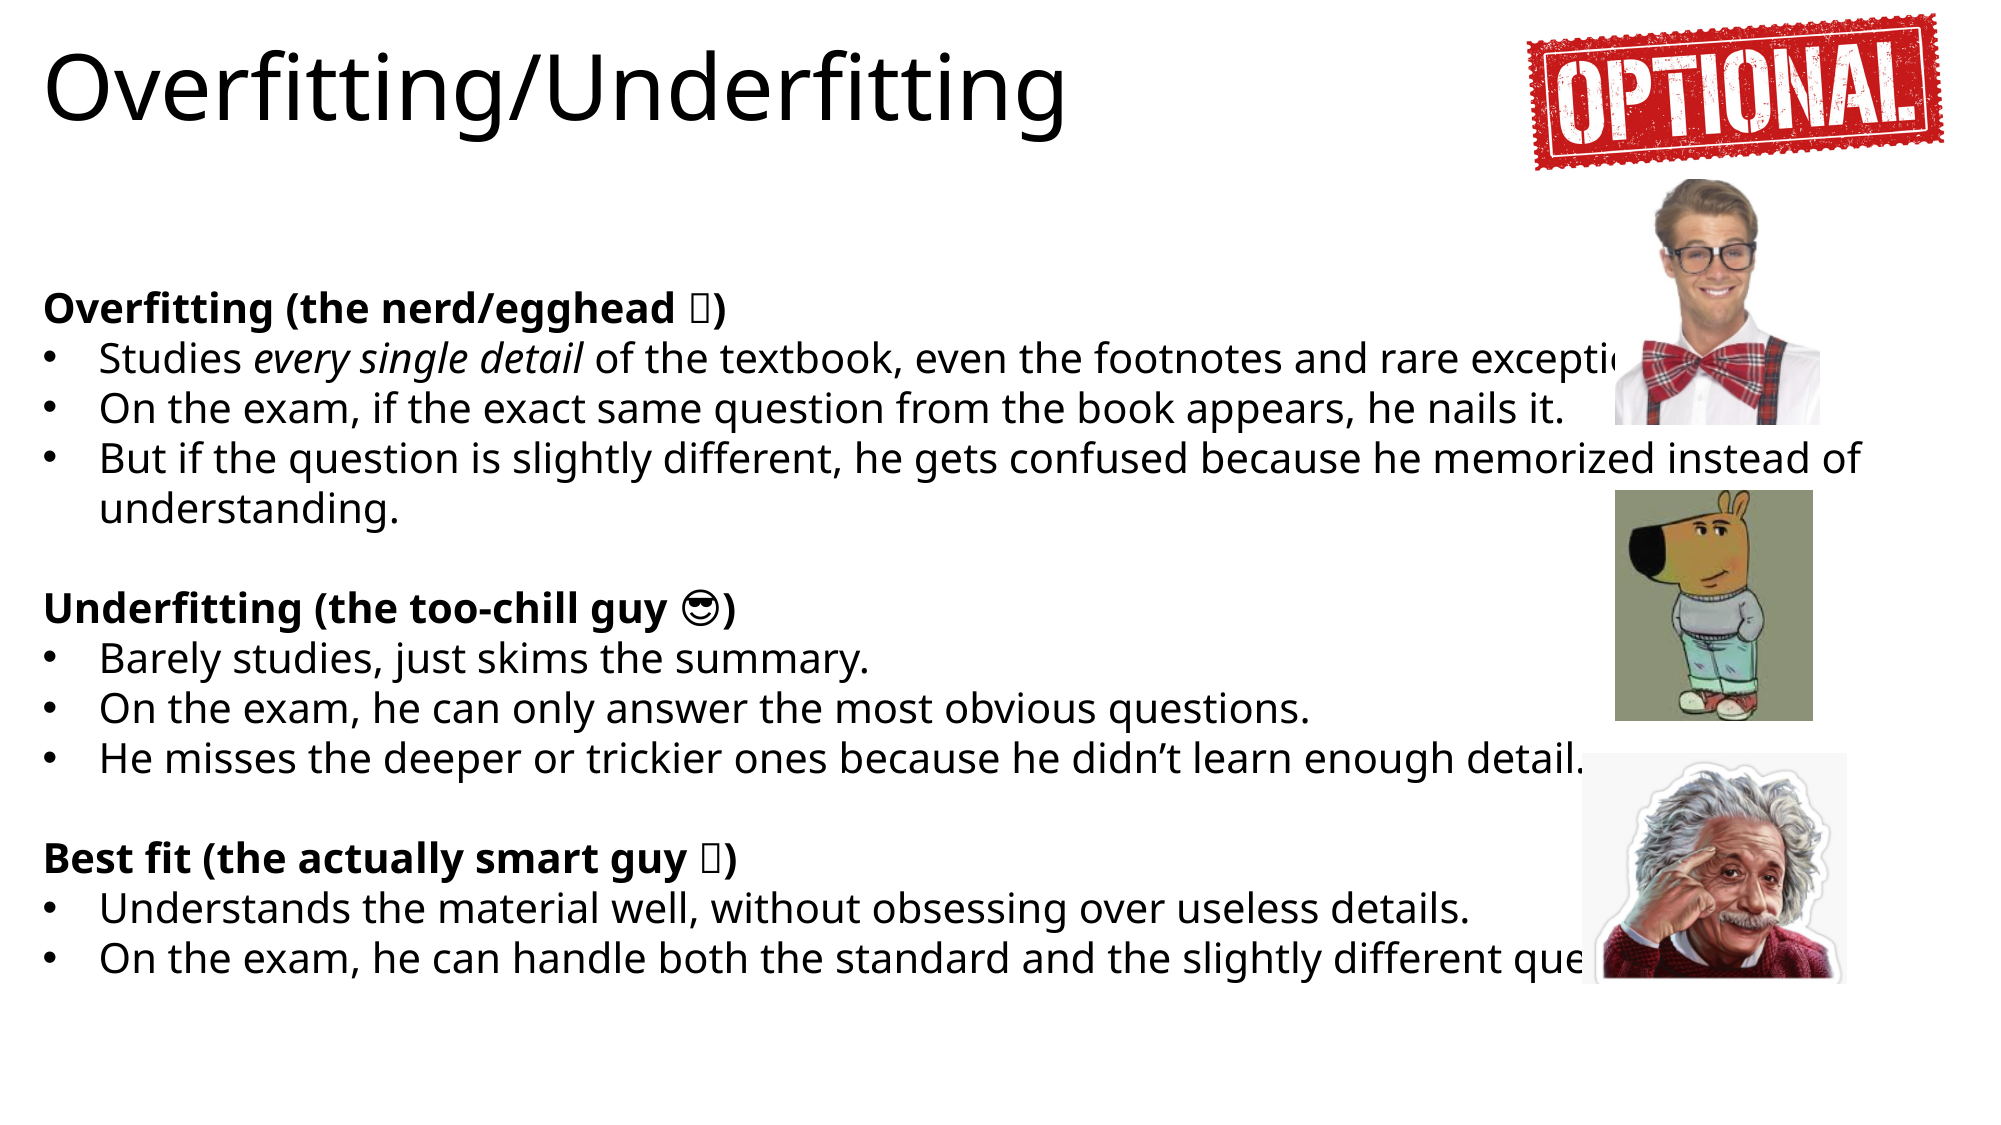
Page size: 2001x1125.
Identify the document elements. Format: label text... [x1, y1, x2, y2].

picture [1614, 490, 1814, 721]
picture [1581, 753, 1847, 984]
picture [1523, 9, 1948, 172]
text_box Overfitting (the nerd/egghead 🤓) Studies every single detail of the textbook, even the footnotes and rare exceptions. On the exam, if the exact same question from the book appears, he nails it. But if the question is slightly different, he gets confused because he memorized instead of understanding. Underfitting (the too-chill guy 😎) Barely studies, just skims the summary. On the exam, he can only answer the most obvious questions. He misses the deeper or trickier ones because he didn’t learn enough detail. Best fit (the actually smart guy 🧠) Understands the material well, without obsessing over useless details. On the exam, he can handle both the standard and the slightly different questions. [27, 274, 2000, 1090]
title Overfitting/Underfitting [27, 0, 1753, 200]
picture [1614, 179, 1820, 426]
